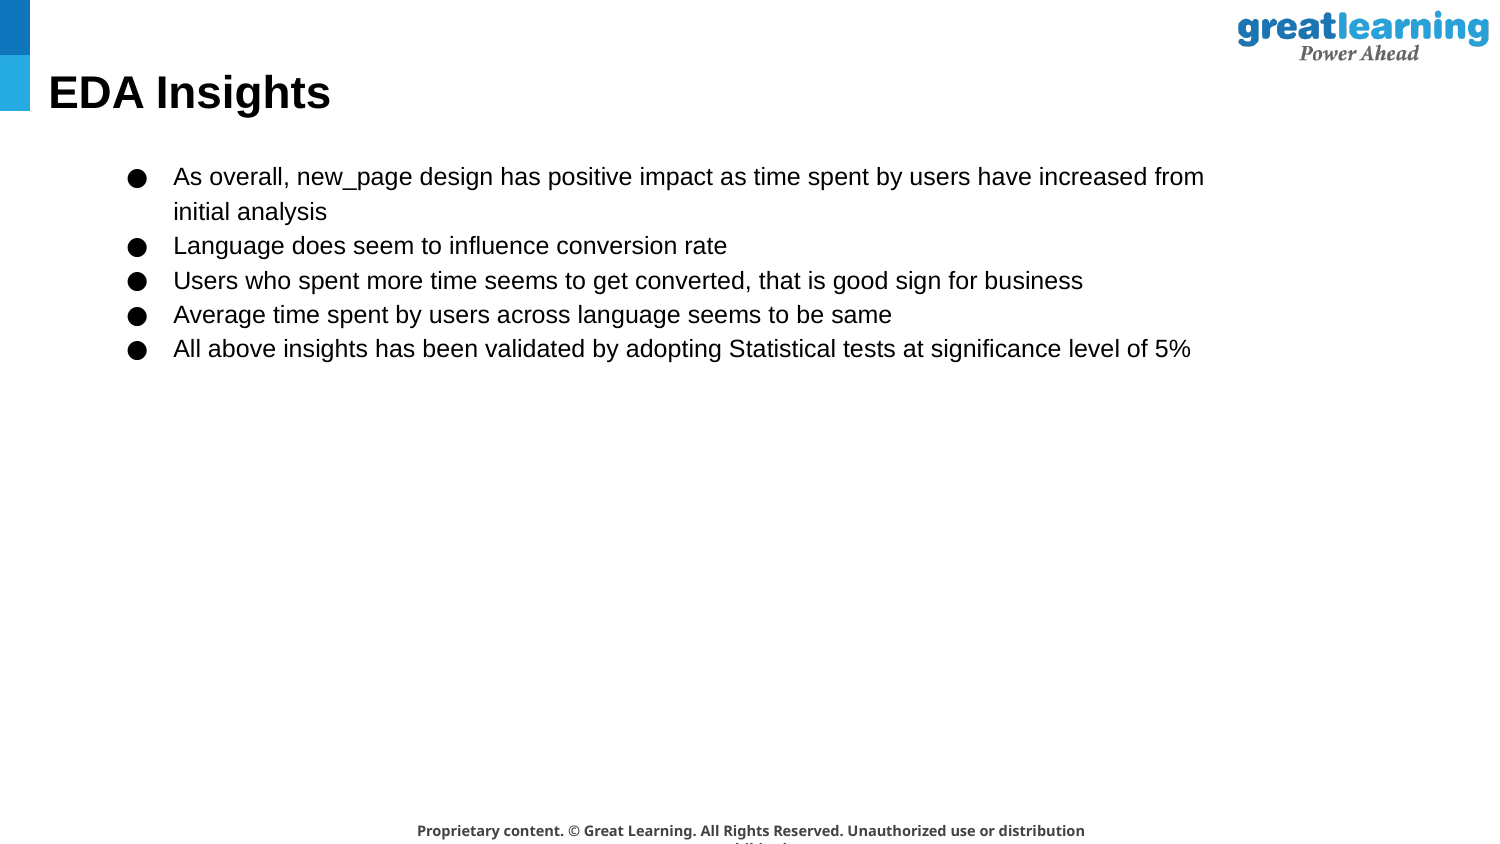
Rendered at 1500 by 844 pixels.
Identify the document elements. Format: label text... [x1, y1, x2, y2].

picture [0, 0, 30, 111]
list As overall, new_page design has positive impact as time spent by users have increased from initial analysis Language does seem to influence conversion rate Users who spent more time seems to get converted, that is good sign for business Average time spent by users across language seems to be same All above insights has been validated by adopting Statistical tests at significance level of 5% [91, 141, 1267, 768]
picture [1234, 10, 1491, 62]
title EDA Insights [33, 47, 1431, 142]
